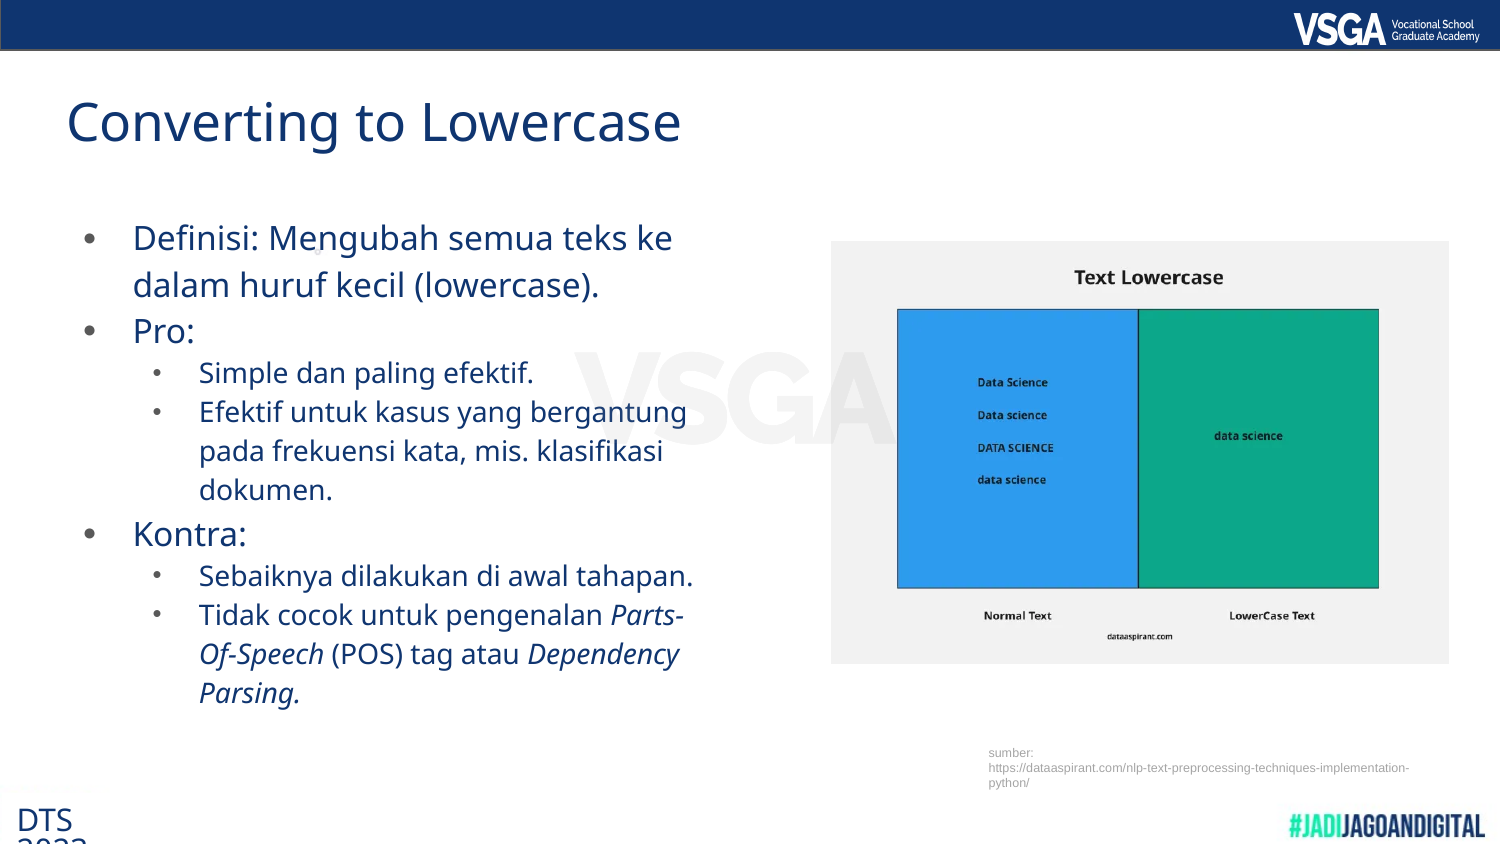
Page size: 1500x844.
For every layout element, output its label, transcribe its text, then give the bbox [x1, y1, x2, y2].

title Converting to Lowercase [51, 72, 1449, 167]
text_box sumber: https://dataaspirant.com/nlp-text-preprocessing-techniques-implementation-python/ [973, 737, 1449, 798]
picture [0, 0, 1500, 844]
text_box DTS 2023 [1, 792, 128, 844]
text_box Definisi: Mengubah semua teks ke dalam huruf kecil (lowercase). Pro: Simple dan paling efektif. Efektif untuk kasus yang bergantung pada frekuensi kata, mis. klasifikasi dokumen. Kontra: Sebaiknya dilakukan di awal tahapan. Tidak cocok untuk pengenalan Parts-Of-Speech (POS) tag atau Dependency Parsing. [51, 196, 725, 738]
